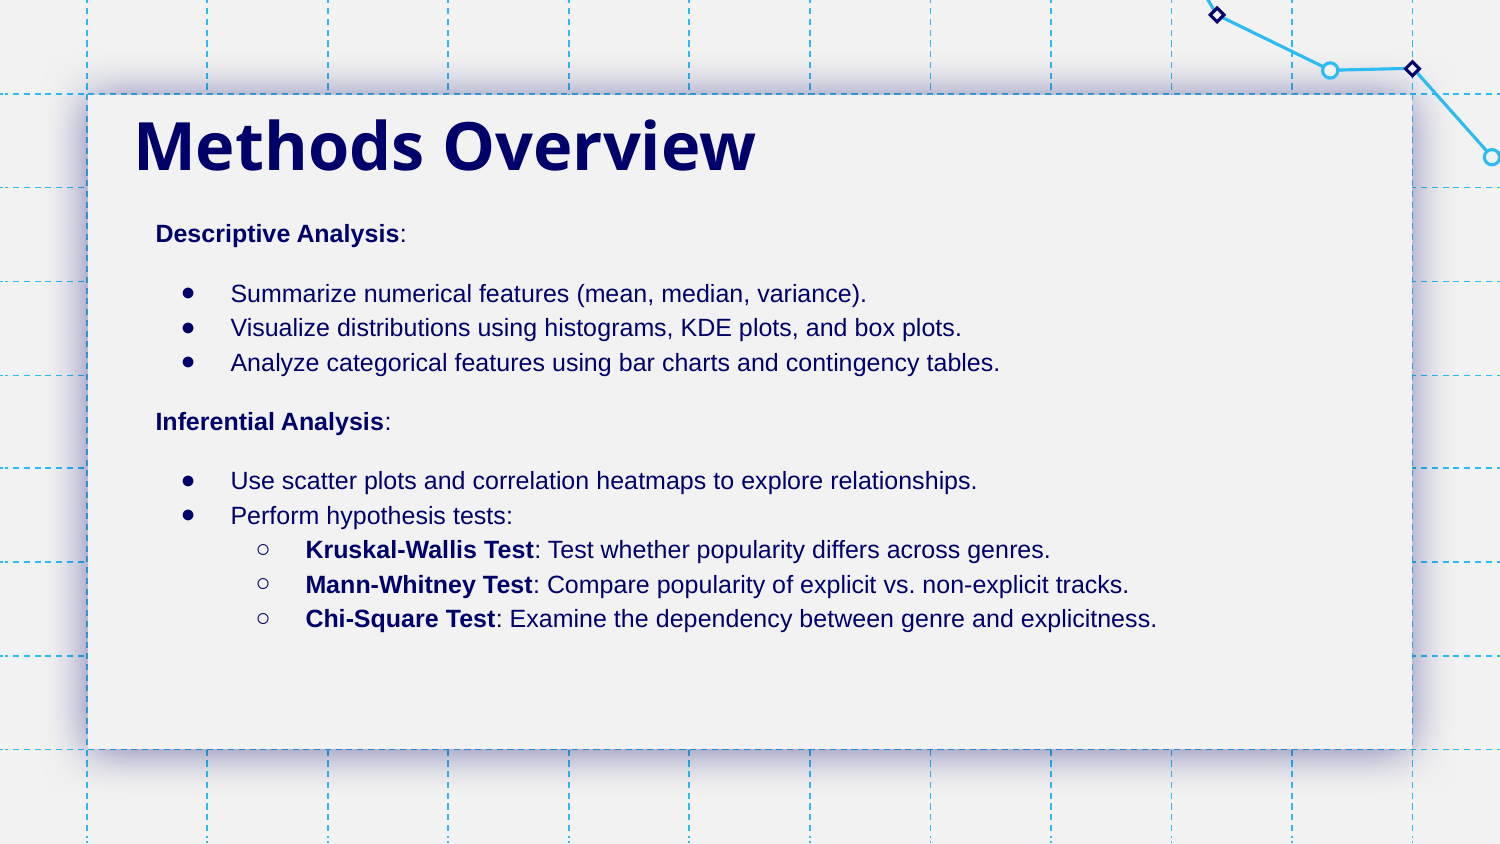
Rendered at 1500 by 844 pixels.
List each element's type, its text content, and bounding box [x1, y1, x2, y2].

subtitle Descriptive Analysis: Summarize numerical features (mean, median, variance). Visualize distributions using histograms, KDE plots, and box plots. Analyze categorical features using bar charts and contingency tables. Inferential Analysis: Use scatter plots and correlation heatmaps to explore relationships. Perform hypothesis tests: Kruskal-Wallis Test: Test whether popularity differs across genres. Mann-Whitney Test: Compare popularity of explicit vs. non-explicit tracks. Chi-Square Test: Examine the dependency between genre and explicitness. [140, 198, 1322, 707]
title Methods Overview [118, 88, 1382, 183]
